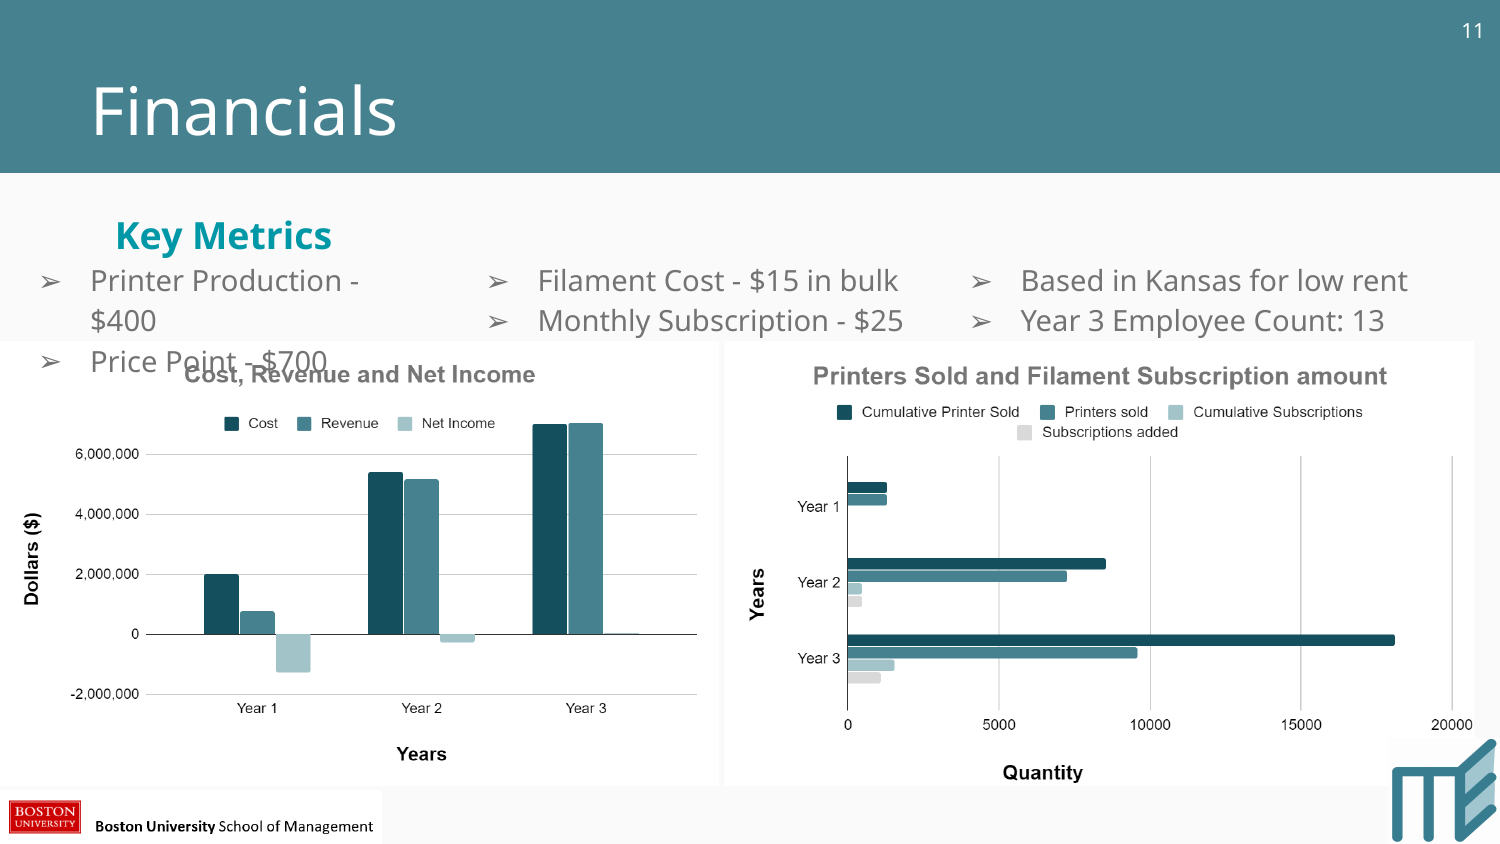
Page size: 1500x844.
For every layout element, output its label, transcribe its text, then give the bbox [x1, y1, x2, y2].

text_box Based in Kansas for low rent Year 3 Employee Count: 13 [930, 242, 1500, 342]
picture [0, 789, 382, 844]
text_box Key Metrics Printer Production - $400 Price Point - $700 [0, 174, 448, 340]
picture [724, 341, 1500, 844]
text_box Filament Cost - $15 in bulk Monthly Subscription - $25 [447, 242, 930, 342]
picture [0, 341, 719, 787]
slide_number ‹#› [1410, 0, 1500, 65]
title Financials [75, 37, 1425, 164]
